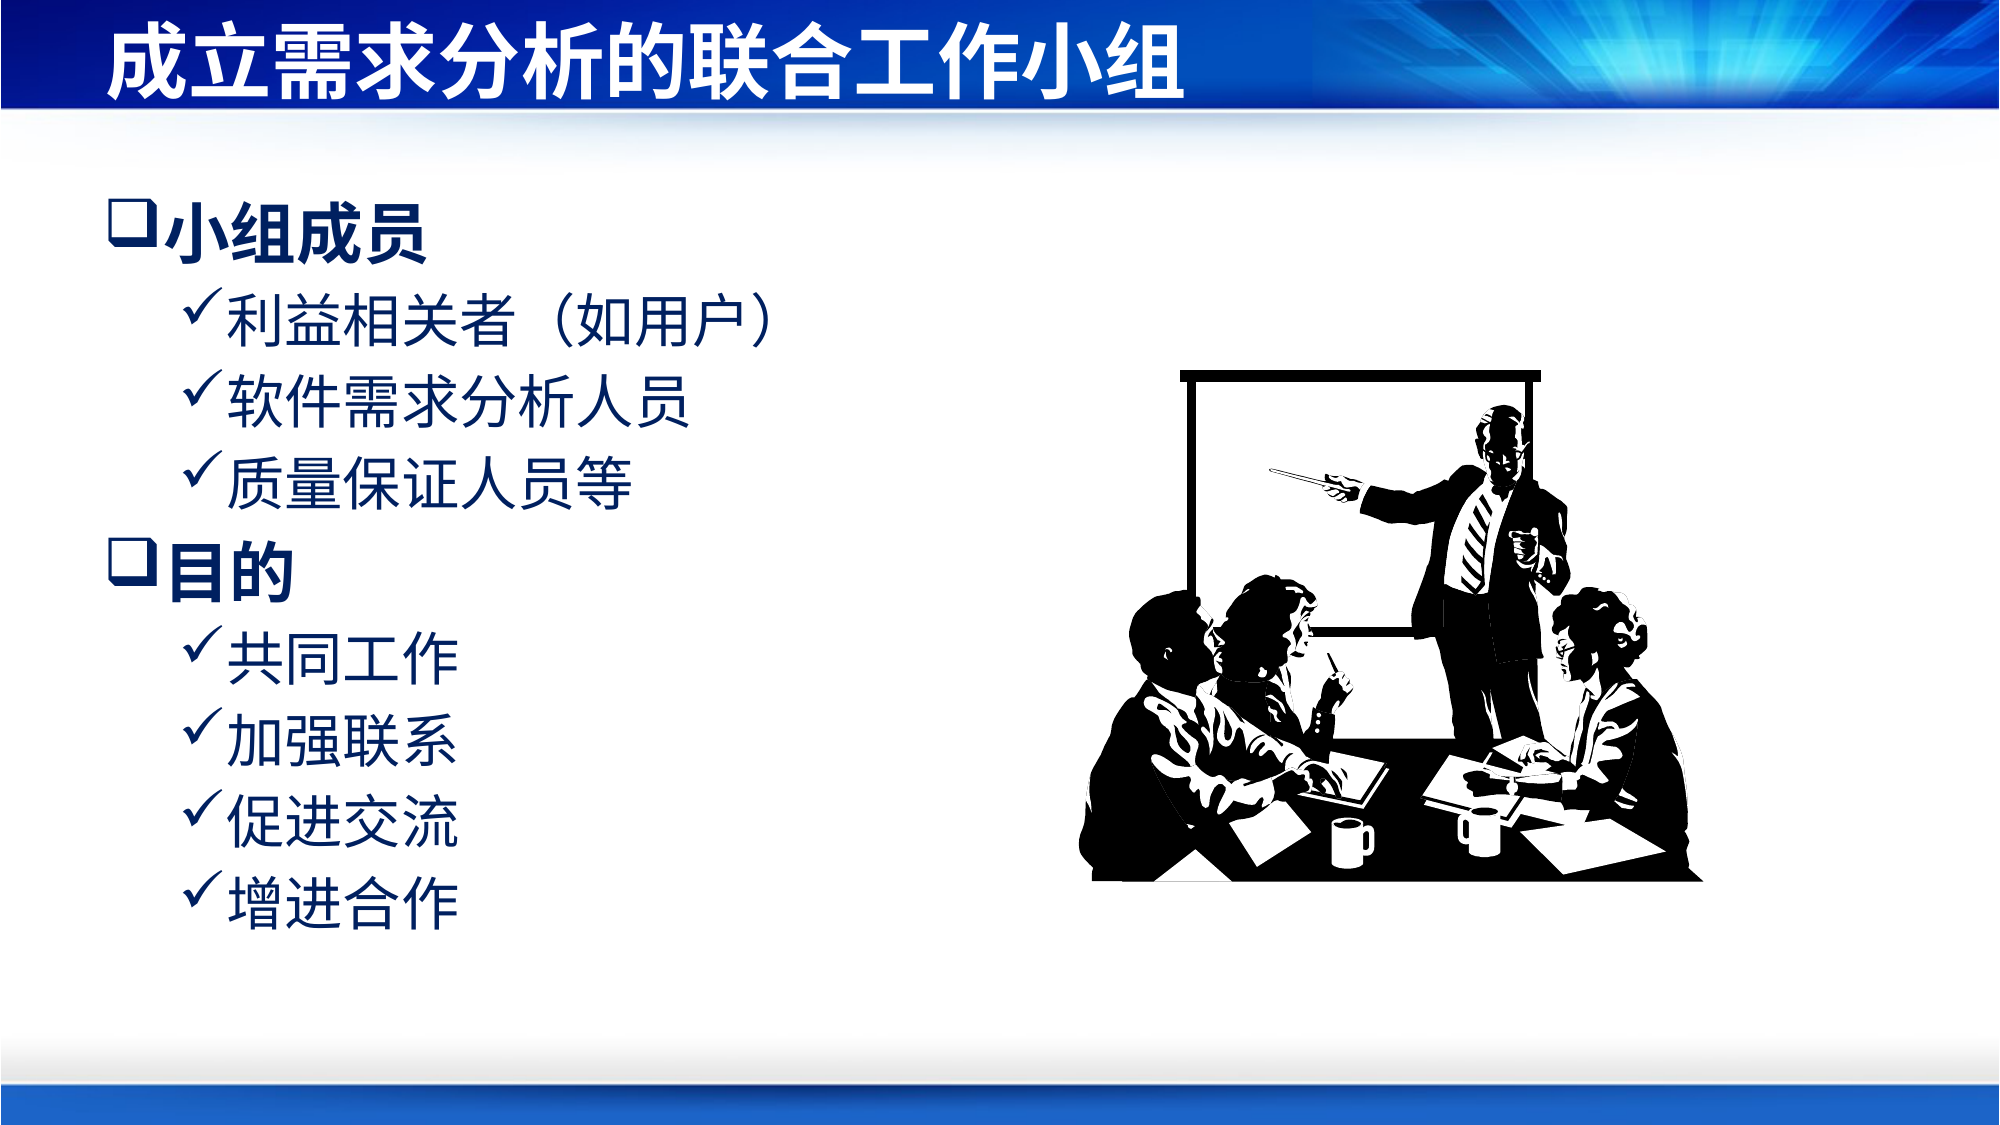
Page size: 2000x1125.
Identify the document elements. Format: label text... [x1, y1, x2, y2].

title 成立需求分析的联合工作小组 [90, 1, 1880, 118]
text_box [1077, 369, 1704, 882]
picture [1, 0, 1999, 1125]
list 小组成员 利益相关者（如用户） 软件需求分析人员 质量保证人员等 目的 共同工作 加强联系 促进交流 增进合作 [88, 184, 1880, 1012]
